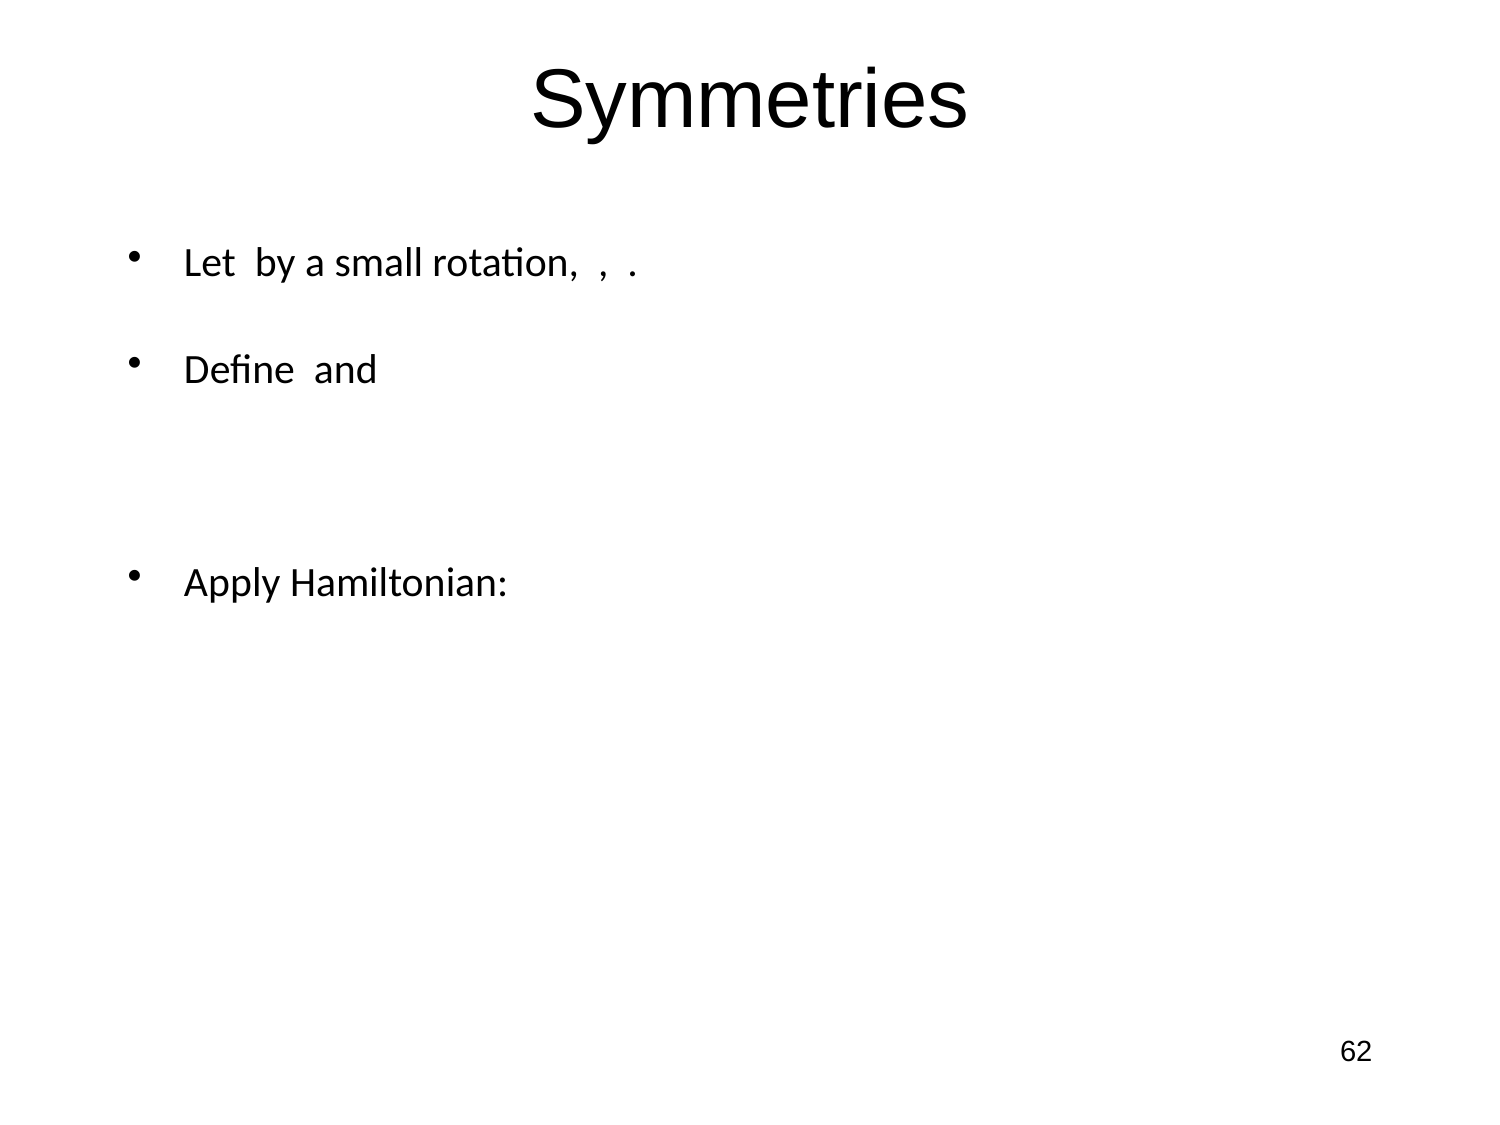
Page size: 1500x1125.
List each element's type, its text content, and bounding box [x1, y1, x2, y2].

title Symmetries [112, 37, 1388, 151]
slide_number 62 [1074, 1024, 1388, 1101]
